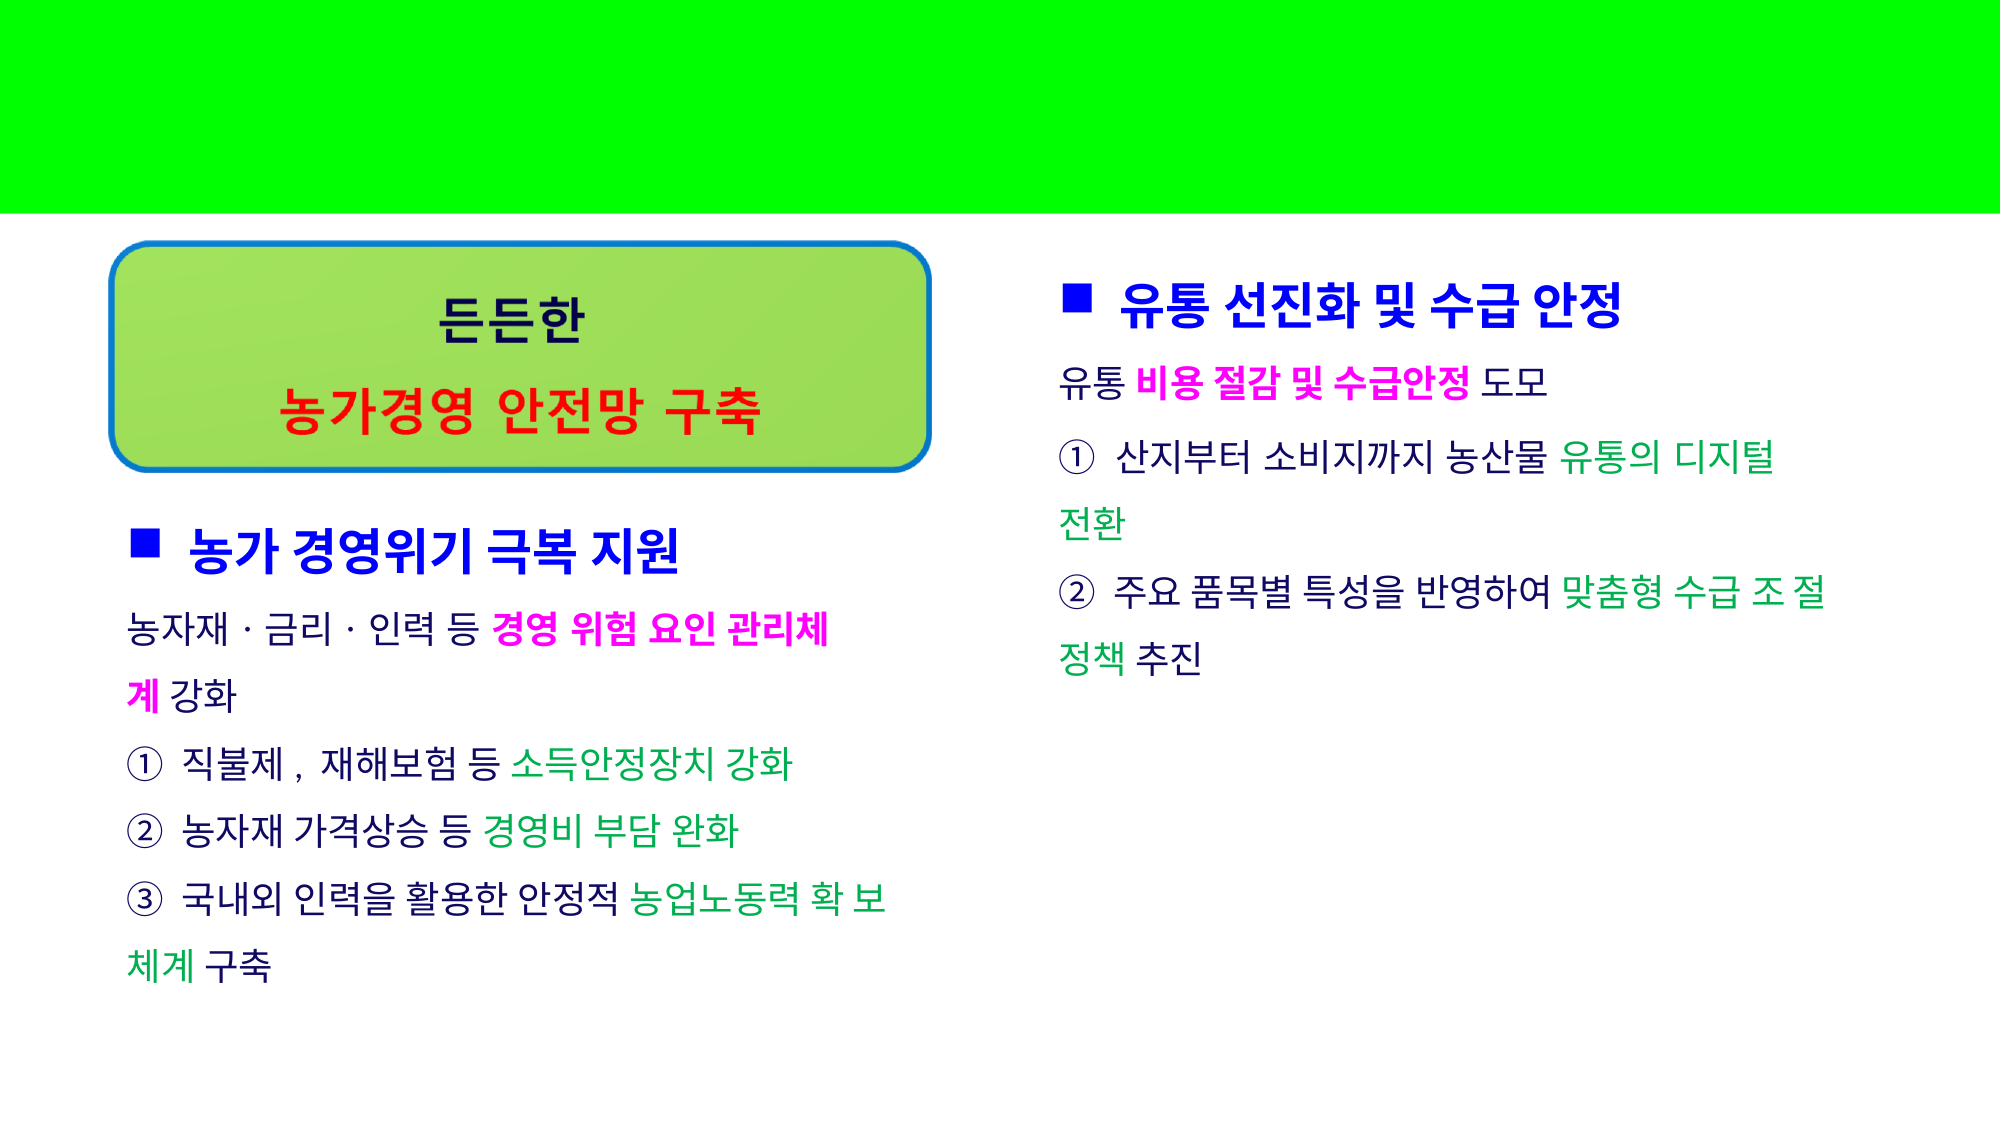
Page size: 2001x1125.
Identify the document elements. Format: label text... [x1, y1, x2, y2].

picture [107, 240, 933, 473]
text_box [0, 0, 2000, 214]
text_box 유통 선진화 및 수급 안정 유통 비용 절감 및 수급안정 도모 ① 산지부터 소비지까지 농산물 유통의 디지털 전환 ② 주요 품목별 특성을 반영하여 맞춤형 수급 조 절 정책 추진 [1056, 237, 1848, 681]
text_box 농가 경영위기 극복 지원 농자재ㆍ금리ㆍ인력 등 경영 위험 요인 관리체 계 강화 ① 직불제, 재해보험 등 소득안정장치 강화 ② 농자재 가격상승 등 경영비 부담 완화 ③ 국내외 인력을 활용한 안정적 농업노동력 확 보 체계 구축 [124, 483, 916, 989]
